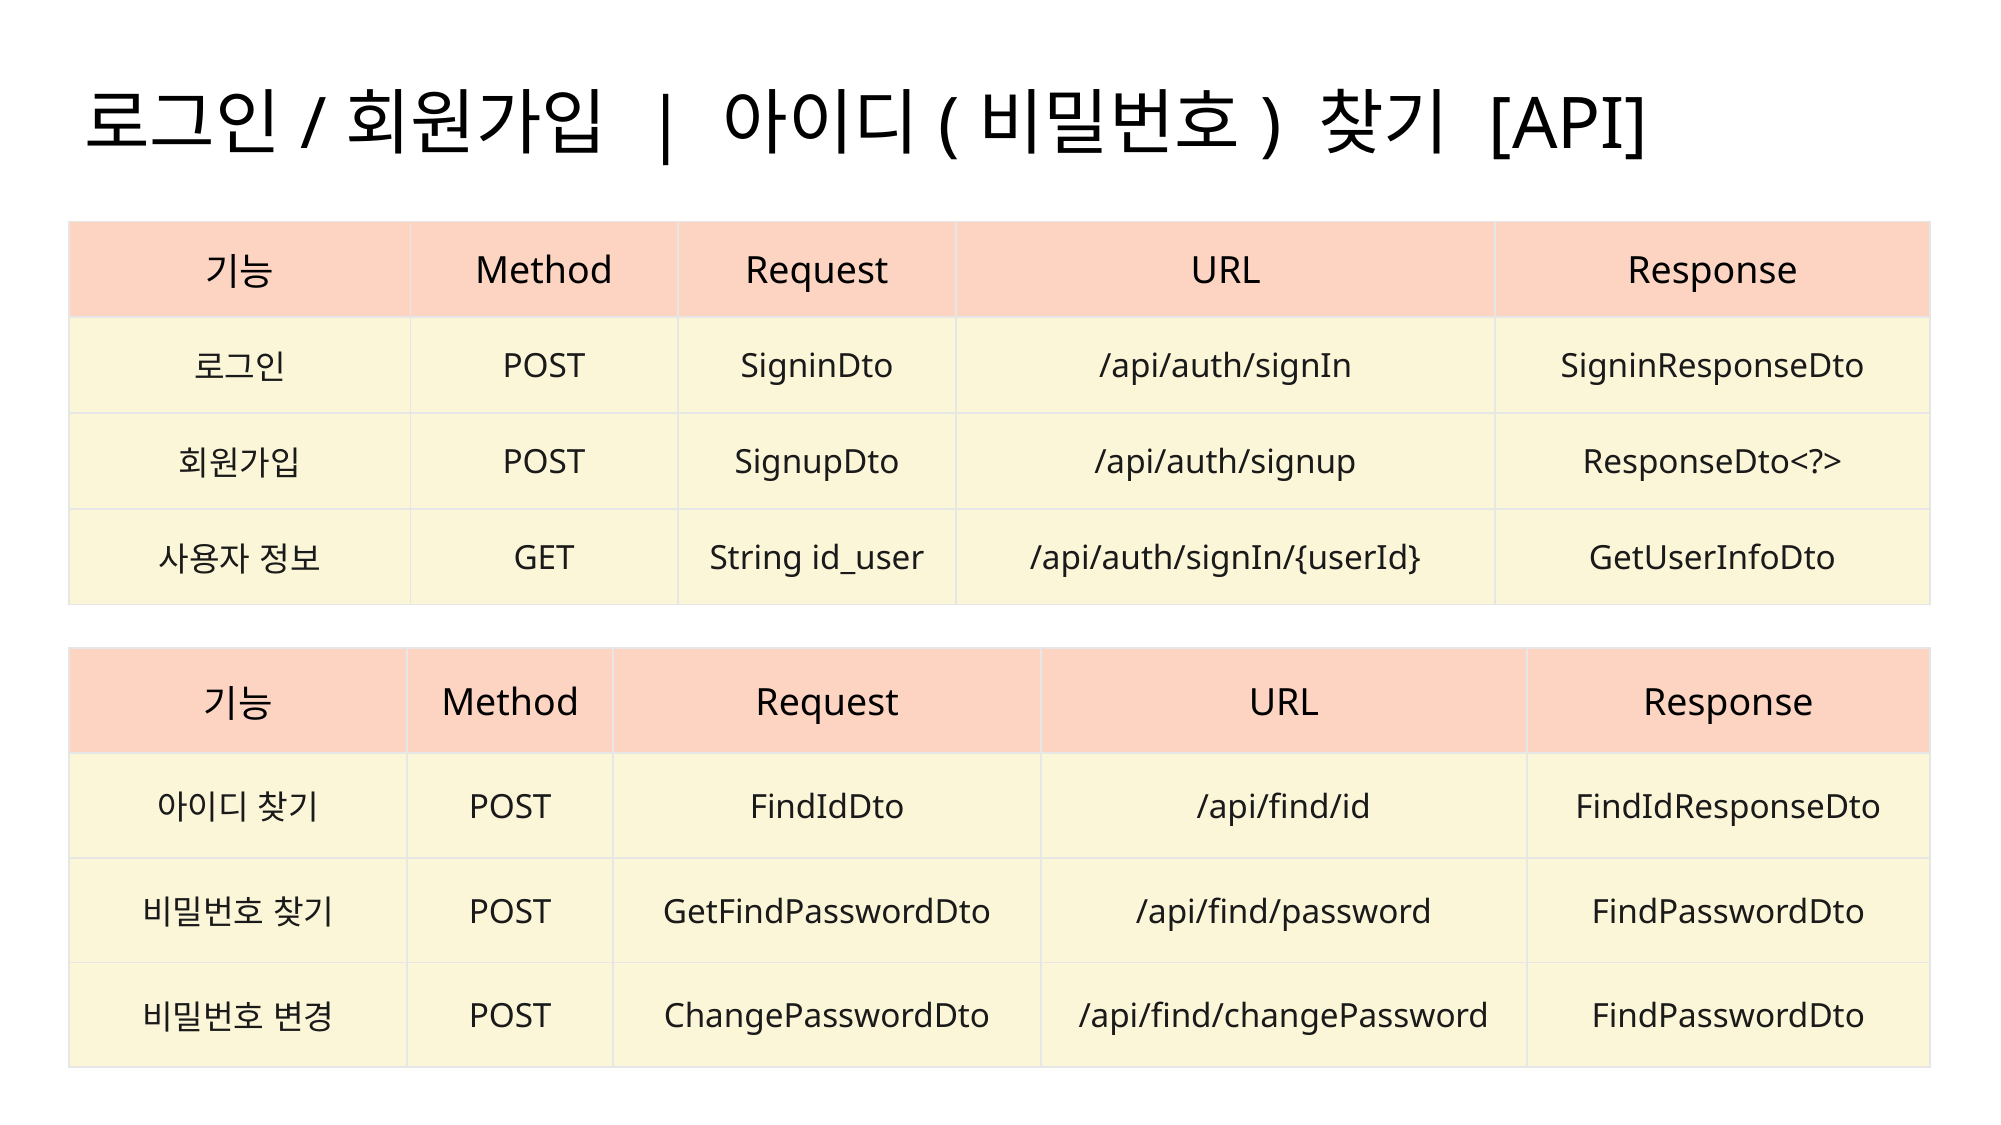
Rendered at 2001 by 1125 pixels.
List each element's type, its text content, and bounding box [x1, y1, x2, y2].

text_box 로그인/회원가입 | 아이디(비밀번호) 찾기 [API] [69, 58, 1931, 178]
table_cell /api/auth/signup [957, 414, 1494, 508]
table_cell POST [408, 963, 612, 1066]
table_cell 아이디 찾기 [70, 754, 406, 857]
table_cell FindPasswordDto [1528, 859, 1929, 962]
table_header URL [957, 222, 1494, 316]
table_cell GET [411, 510, 677, 604]
table_cell String id_user [679, 510, 955, 604]
table_cell SignupDto [679, 414, 955, 508]
table_cell SigninDto [679, 318, 955, 412]
table_cell /api/auth/signIn/{userId} [957, 510, 1494, 604]
table_cell GetUserInfoDto [1496, 510, 1929, 604]
table_cell SigninResponseDto [1496, 318, 1929, 412]
table_cell 비밀번호 변경 [70, 963, 406, 1066]
table_header Request [679, 222, 955, 316]
table_header Method [411, 222, 677, 316]
table_cell ResponseDto<?> [1496, 414, 1929, 508]
table_cell /api/find/changePassword [1042, 963, 1526, 1066]
table_header 기능 [70, 222, 410, 316]
table_cell GetFindPasswordDto [614, 859, 1040, 962]
table_header Method [408, 649, 612, 752]
table_header Response [1496, 222, 1929, 316]
table_cell /api/auth/signIn [957, 318, 1494, 412]
table_cell FindPasswordDto [1528, 963, 1929, 1066]
table_cell POST [411, 414, 677, 508]
table_header URL [1042, 649, 1526, 752]
table_cell /api/find/password [1042, 859, 1526, 962]
table_cell 회원가입 [70, 414, 410, 508]
table_cell 비밀번호 찾기 [70, 859, 406, 962]
table_cell POST [408, 859, 612, 962]
table_header Response [1528, 649, 1929, 752]
table_cell FindIdResponseDto [1528, 754, 1929, 857]
table_cell 사용자 정보 [70, 510, 410, 604]
table_cell POST [411, 318, 677, 412]
table_cell 로그인 [70, 318, 410, 412]
table_cell ChangePasswordDto [614, 963, 1040, 1066]
table_header Request [614, 649, 1040, 752]
table_cell FindIdDto [614, 754, 1040, 857]
table_cell POST [408, 754, 612, 857]
table_cell /api/find/id [1042, 754, 1526, 857]
table_header 기능 [70, 649, 406, 752]
